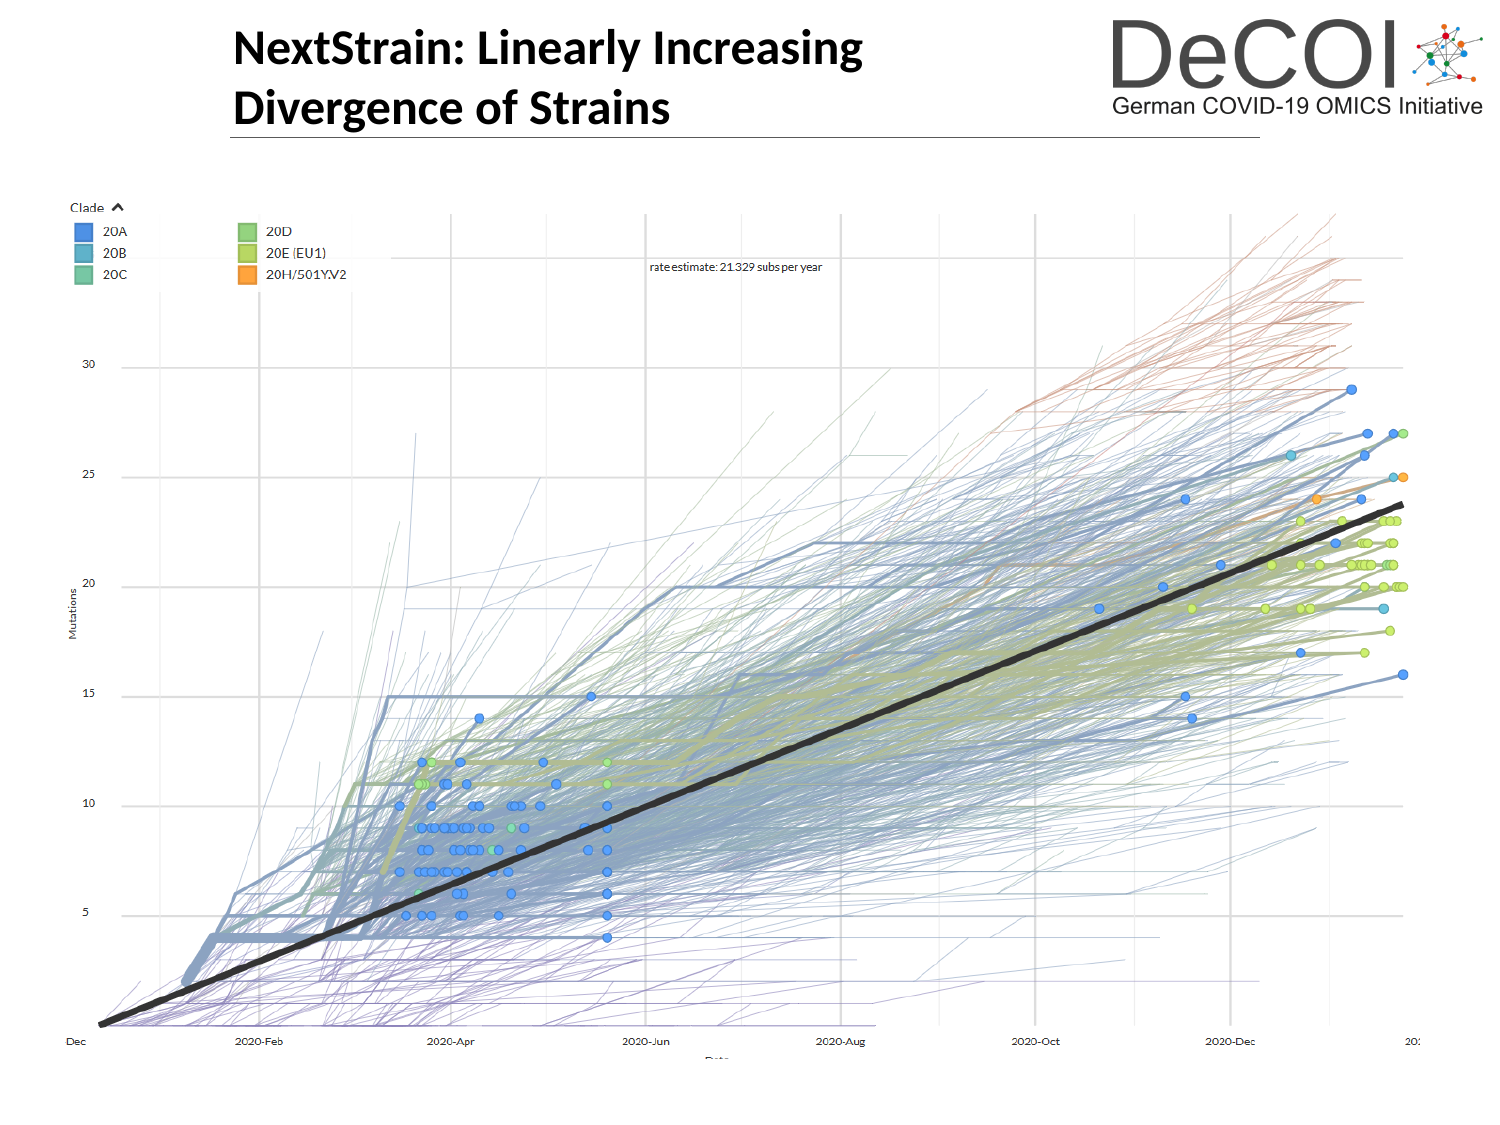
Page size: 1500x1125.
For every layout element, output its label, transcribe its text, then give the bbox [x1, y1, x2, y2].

text_box NextStrain: Linearly Increasing Divergence of Strains [218, 7, 892, 142]
picture [1113, 19, 1483, 114]
picture [59, 196, 1424, 1059]
